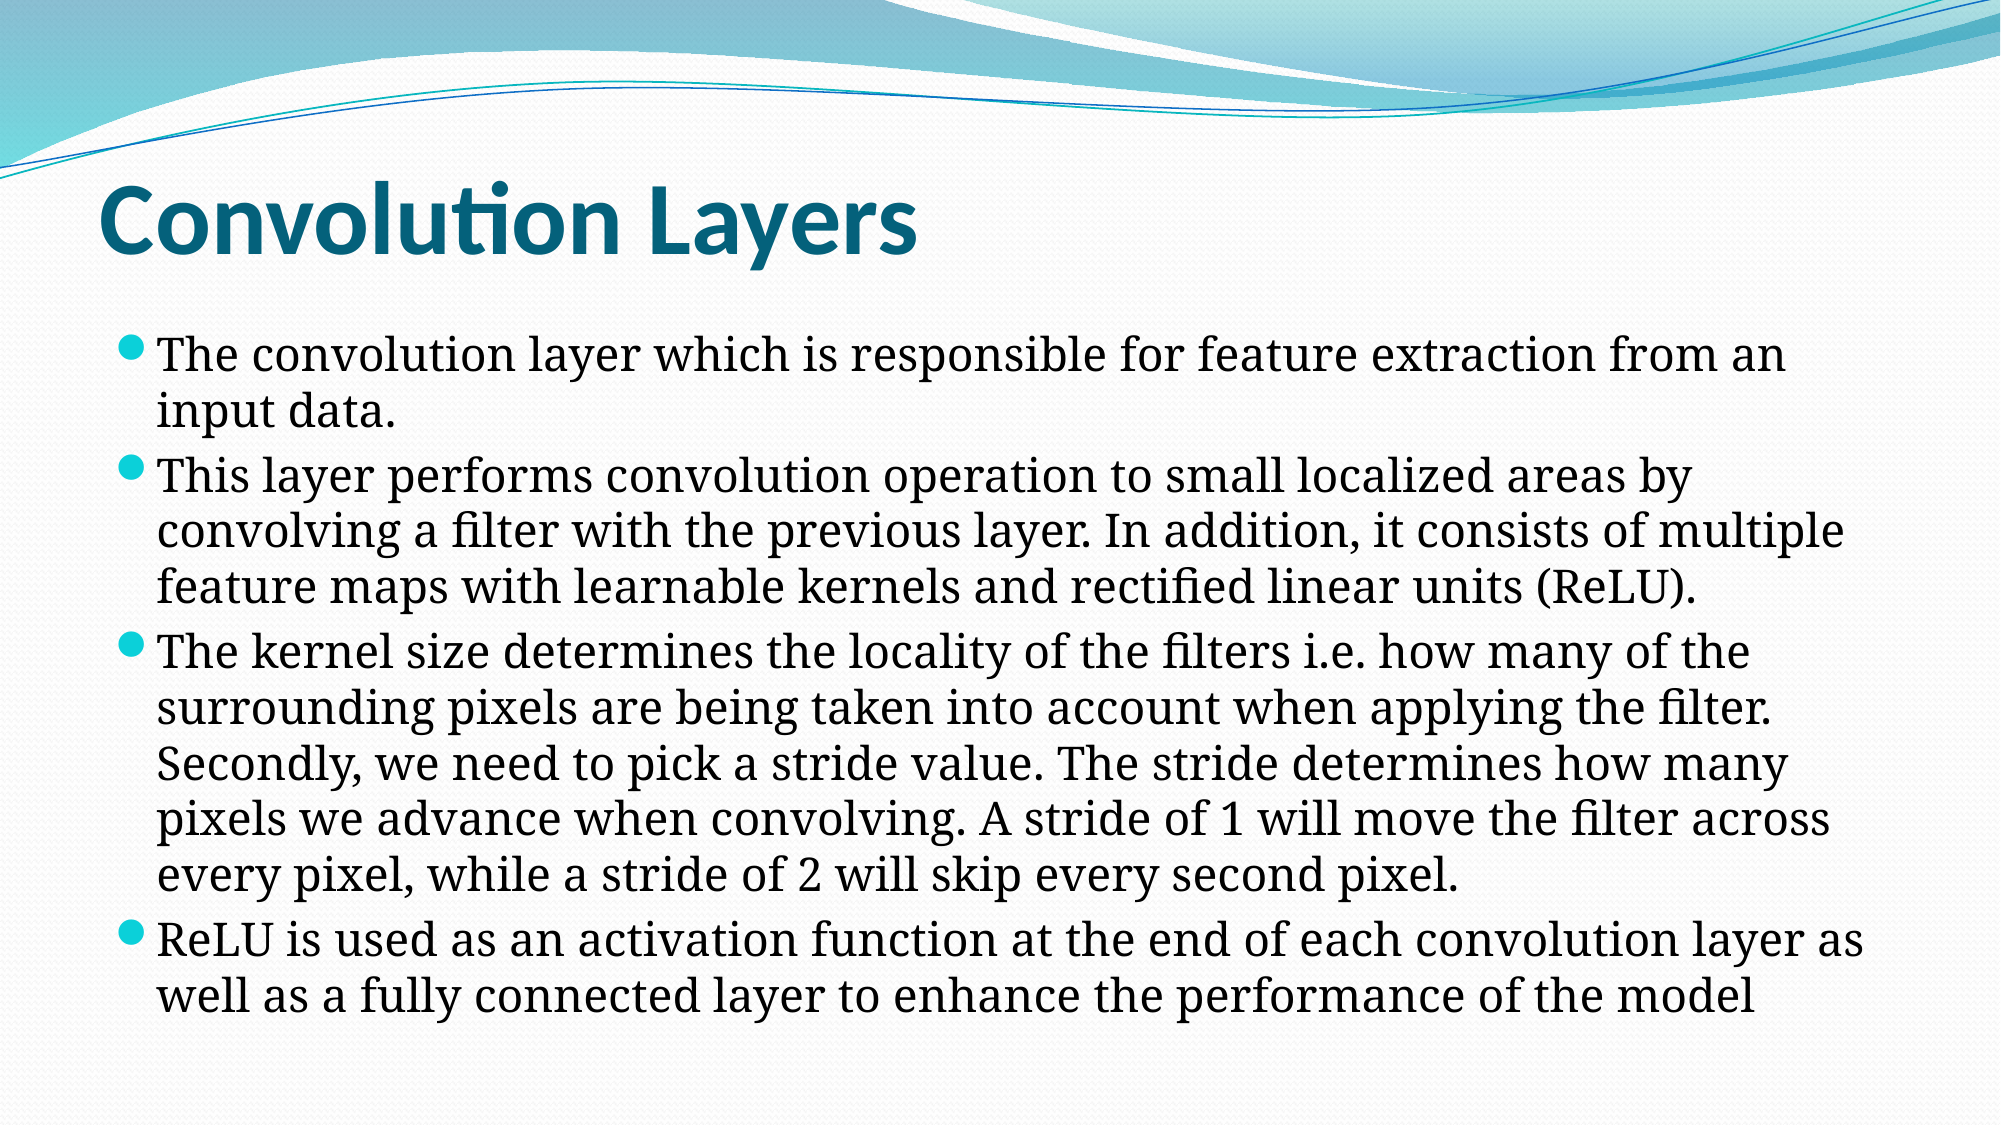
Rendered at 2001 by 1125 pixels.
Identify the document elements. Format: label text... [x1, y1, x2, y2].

title Convolution Layers [99, 115, 1900, 276]
list The convolution layer which is responsible for feature extraction from an input data. This layer performs convolution operation to small localized areas by convolving a filter with the previous layer. In addition, it consists of multiple feature maps with learnable kernels and rectified linear units (ReLU). The kernel size determines the locality of the filters i.e. how many of the surrounding pixels are being taken into account when applying the filter. Secondly, we need to pick a stride value. The stride determines how many pixels we advance when convolving. A stride of 1 will move the filter across every pixel, while a stride of 2 will skip every second pixel. ReLU is used as an activation function at the end of each convolution layer as well as a fully connected layer to enhance the performance of the model [99, 317, 1900, 1038]
